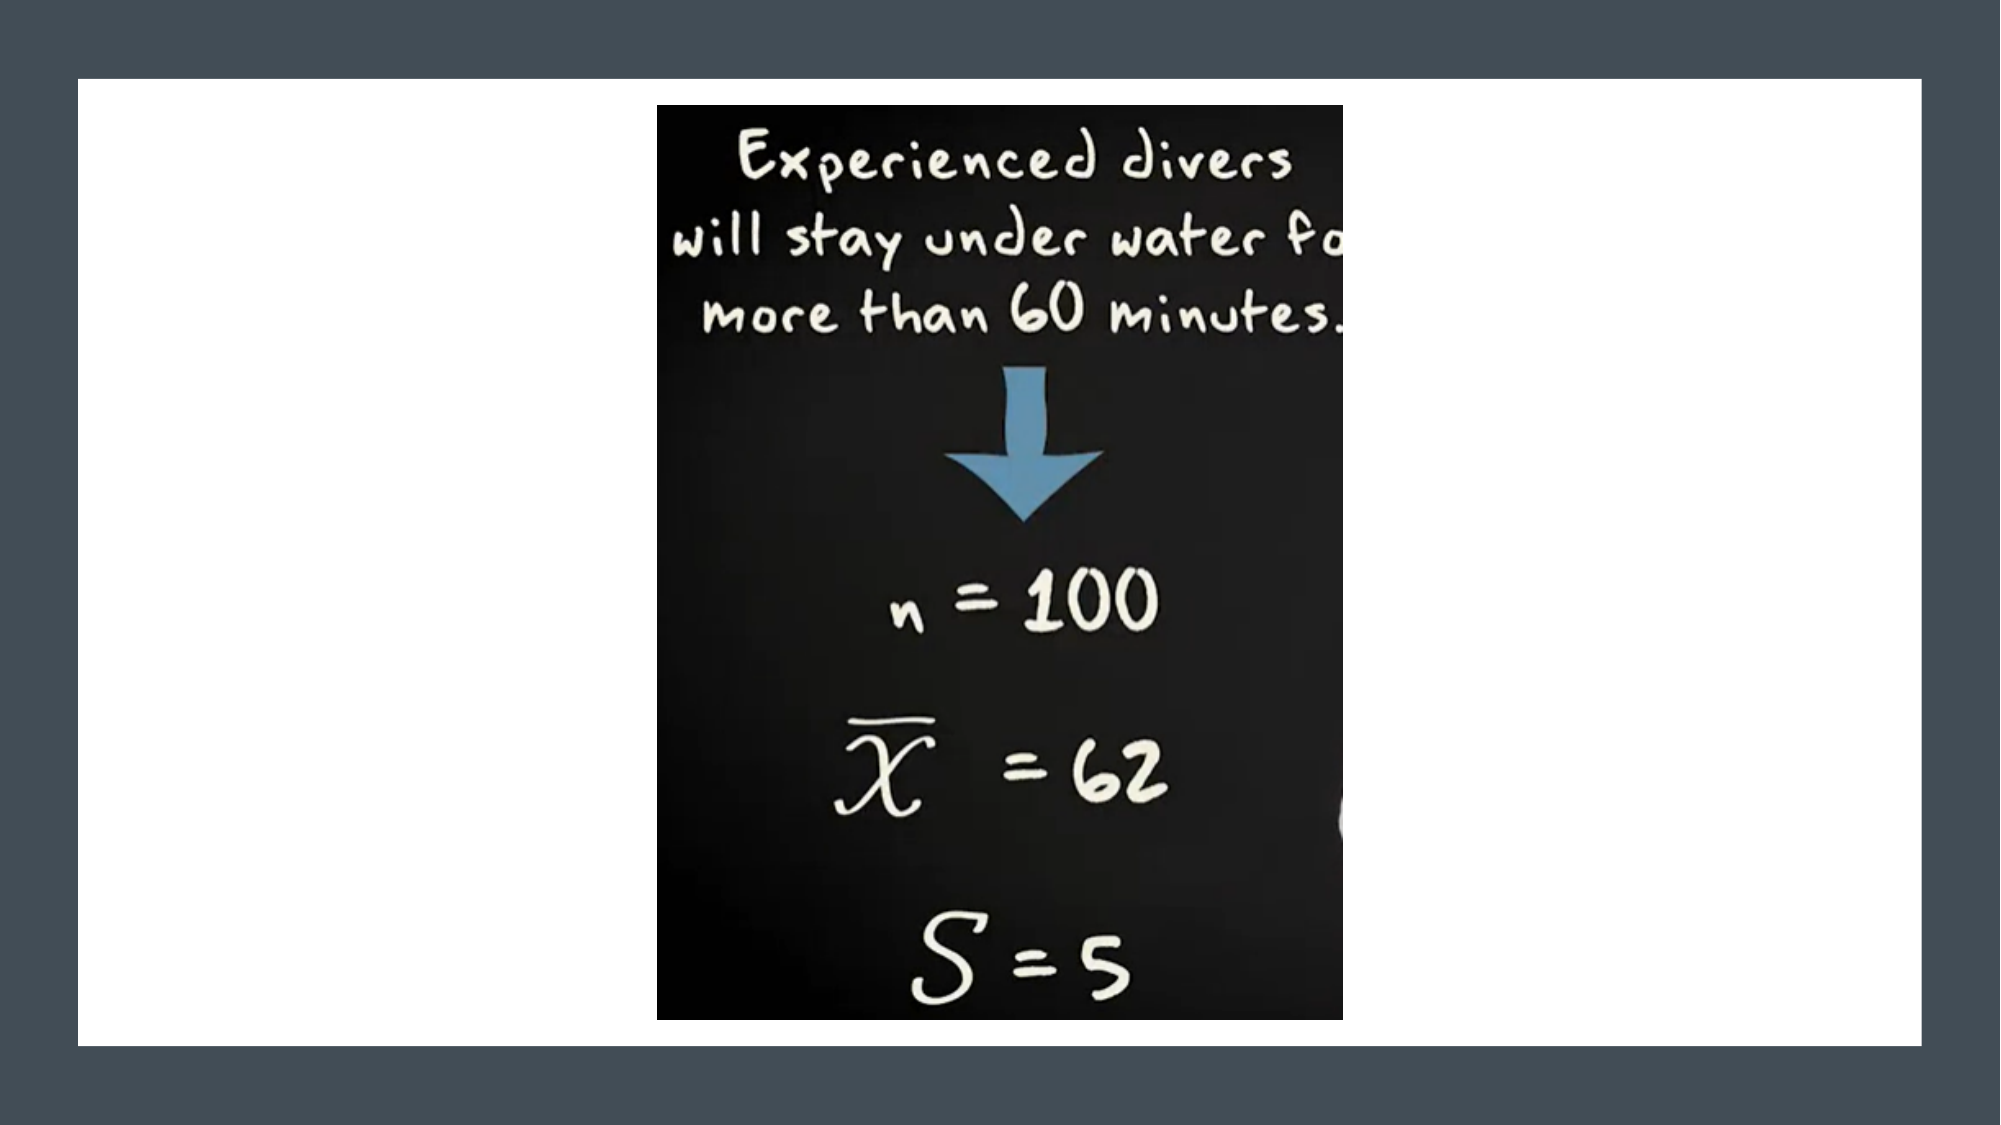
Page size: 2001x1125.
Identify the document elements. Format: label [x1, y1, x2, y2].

list [657, 105, 1343, 1020]
text_box [77, 78, 1923, 1047]
text_box [0, 0, 2000, 1125]
